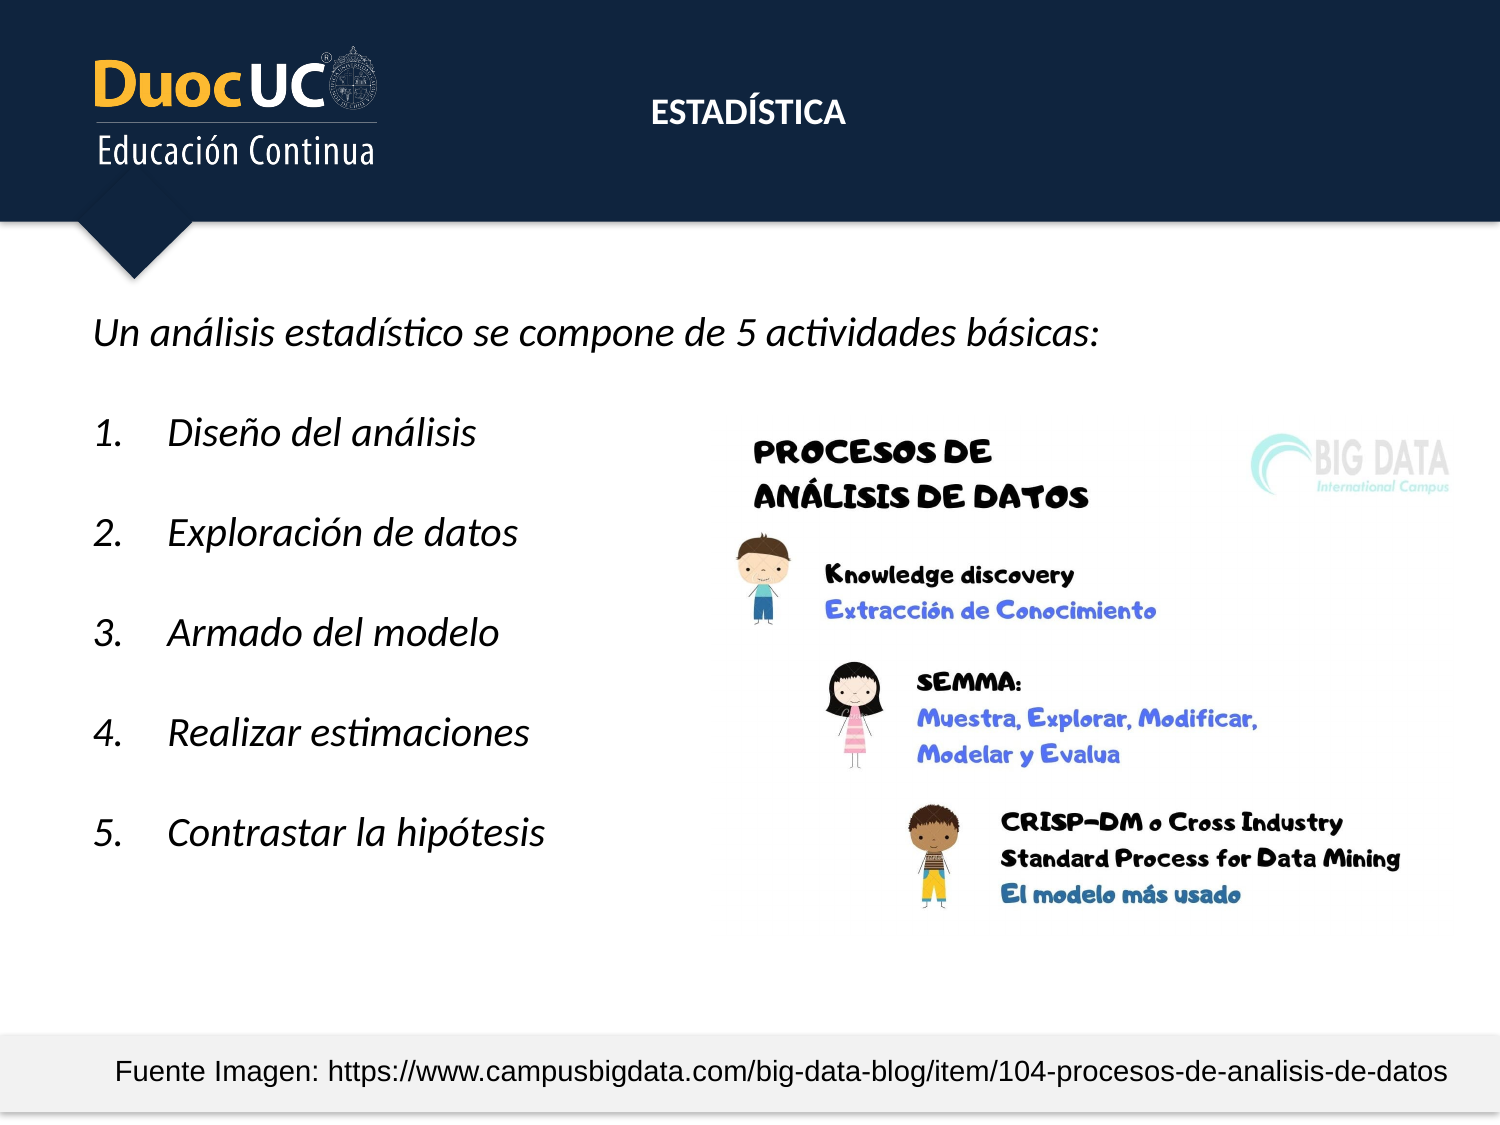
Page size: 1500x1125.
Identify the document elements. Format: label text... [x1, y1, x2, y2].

picture [711, 415, 1454, 936]
text_box Un análisis estadístico se compone de 5 actividades básicas: Diseño del análisis Exploración de datos Armado del modelo Realizar estimaciones Contrastar la hipótesis [77, 297, 1454, 863]
text_box ESTADÍSTICA [635, 79, 1290, 140]
picture [95, 46, 377, 165]
text_box Fuente Imagen: https://www.campusbigdata.com/big-data-blog/item/104-procesos-de-analisis-de-datos [99, 1045, 1470, 1096]
